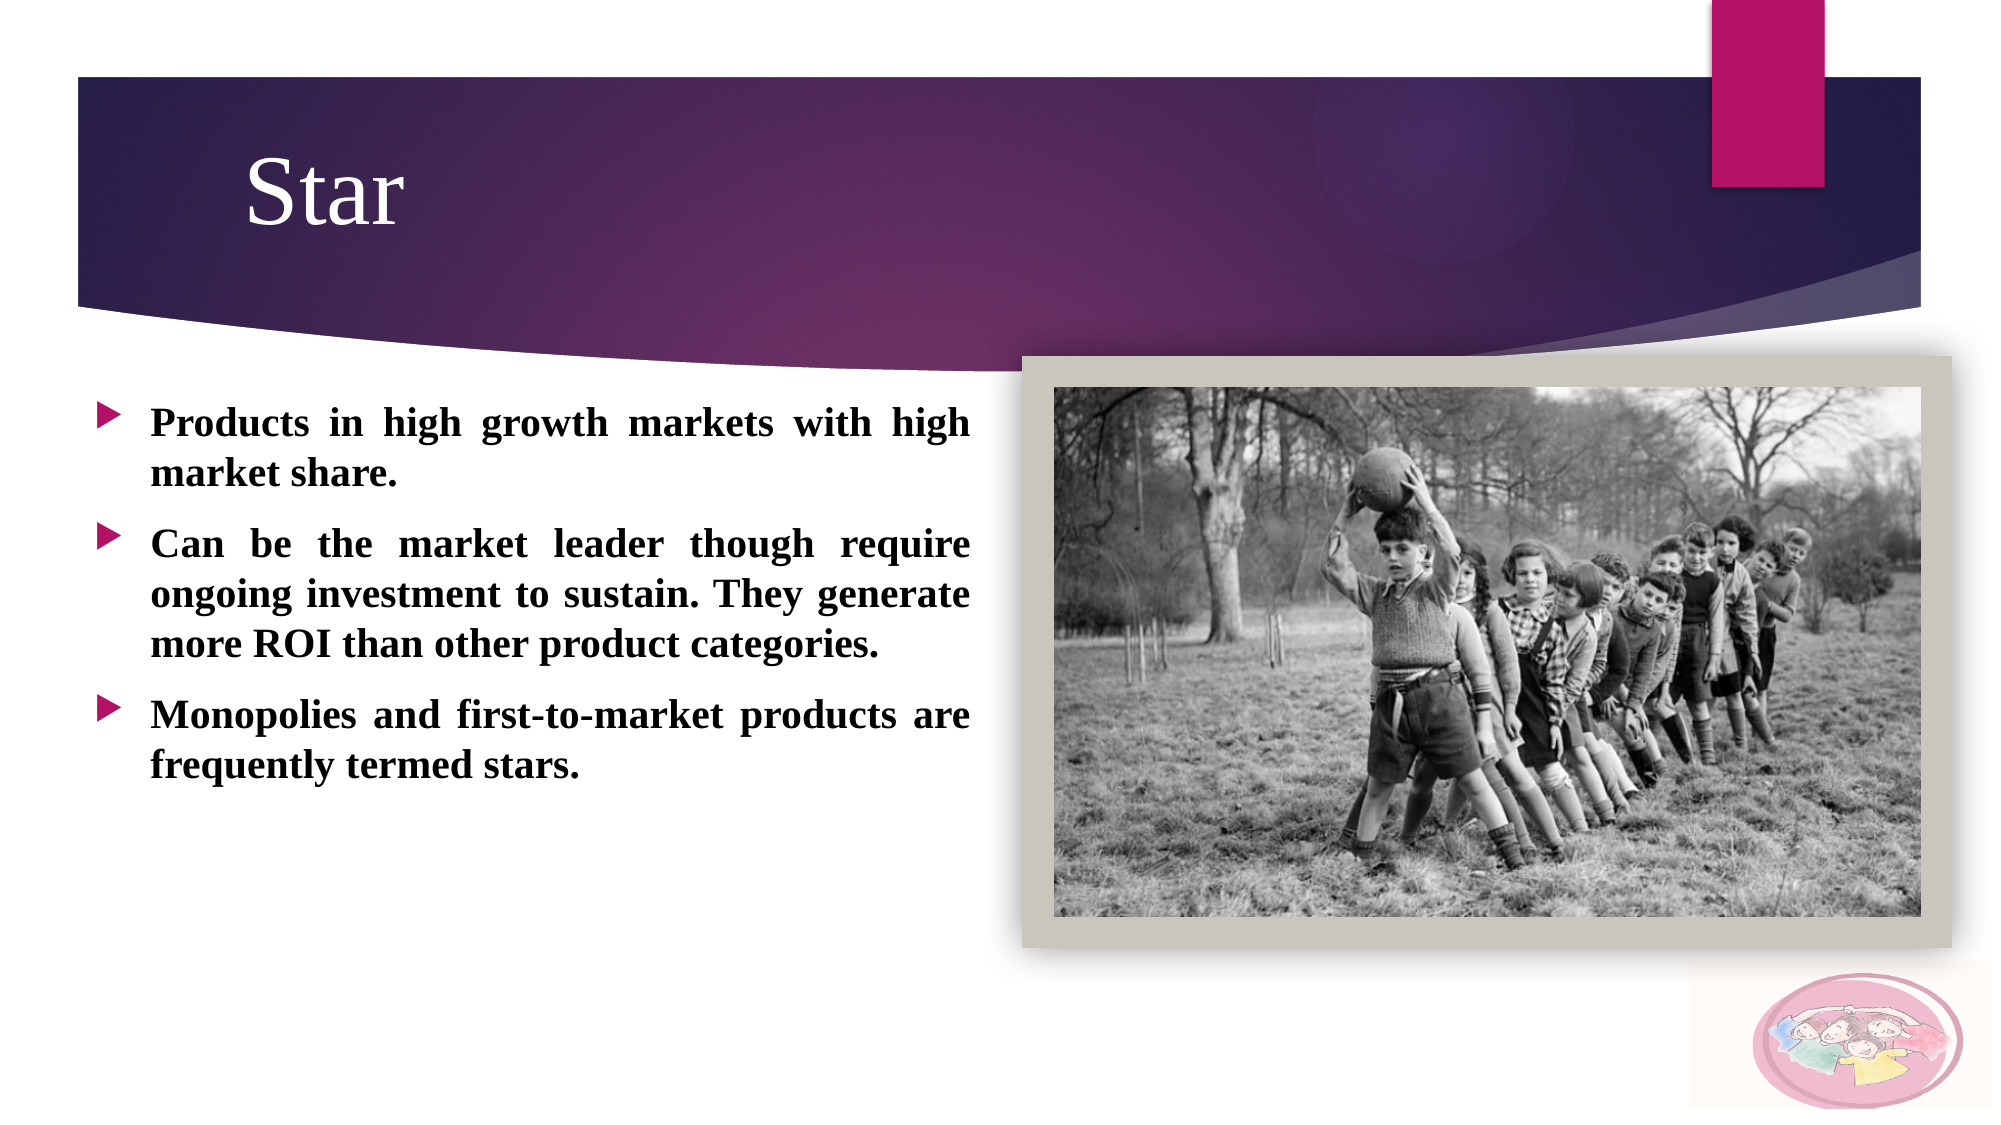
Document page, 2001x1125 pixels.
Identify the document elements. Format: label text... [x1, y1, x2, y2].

text_box Star [79, 117, 1919, 253]
picture [1053, 387, 1922, 917]
list Products in high growth markets with high market share. Can be the market leader though require ongoing investment to sustain. They generate more ROI than other product categories. Monopolies and first-to-market products are frequently termed stars. [79, 387, 987, 1054]
picture [1688, 962, 1992, 1109]
